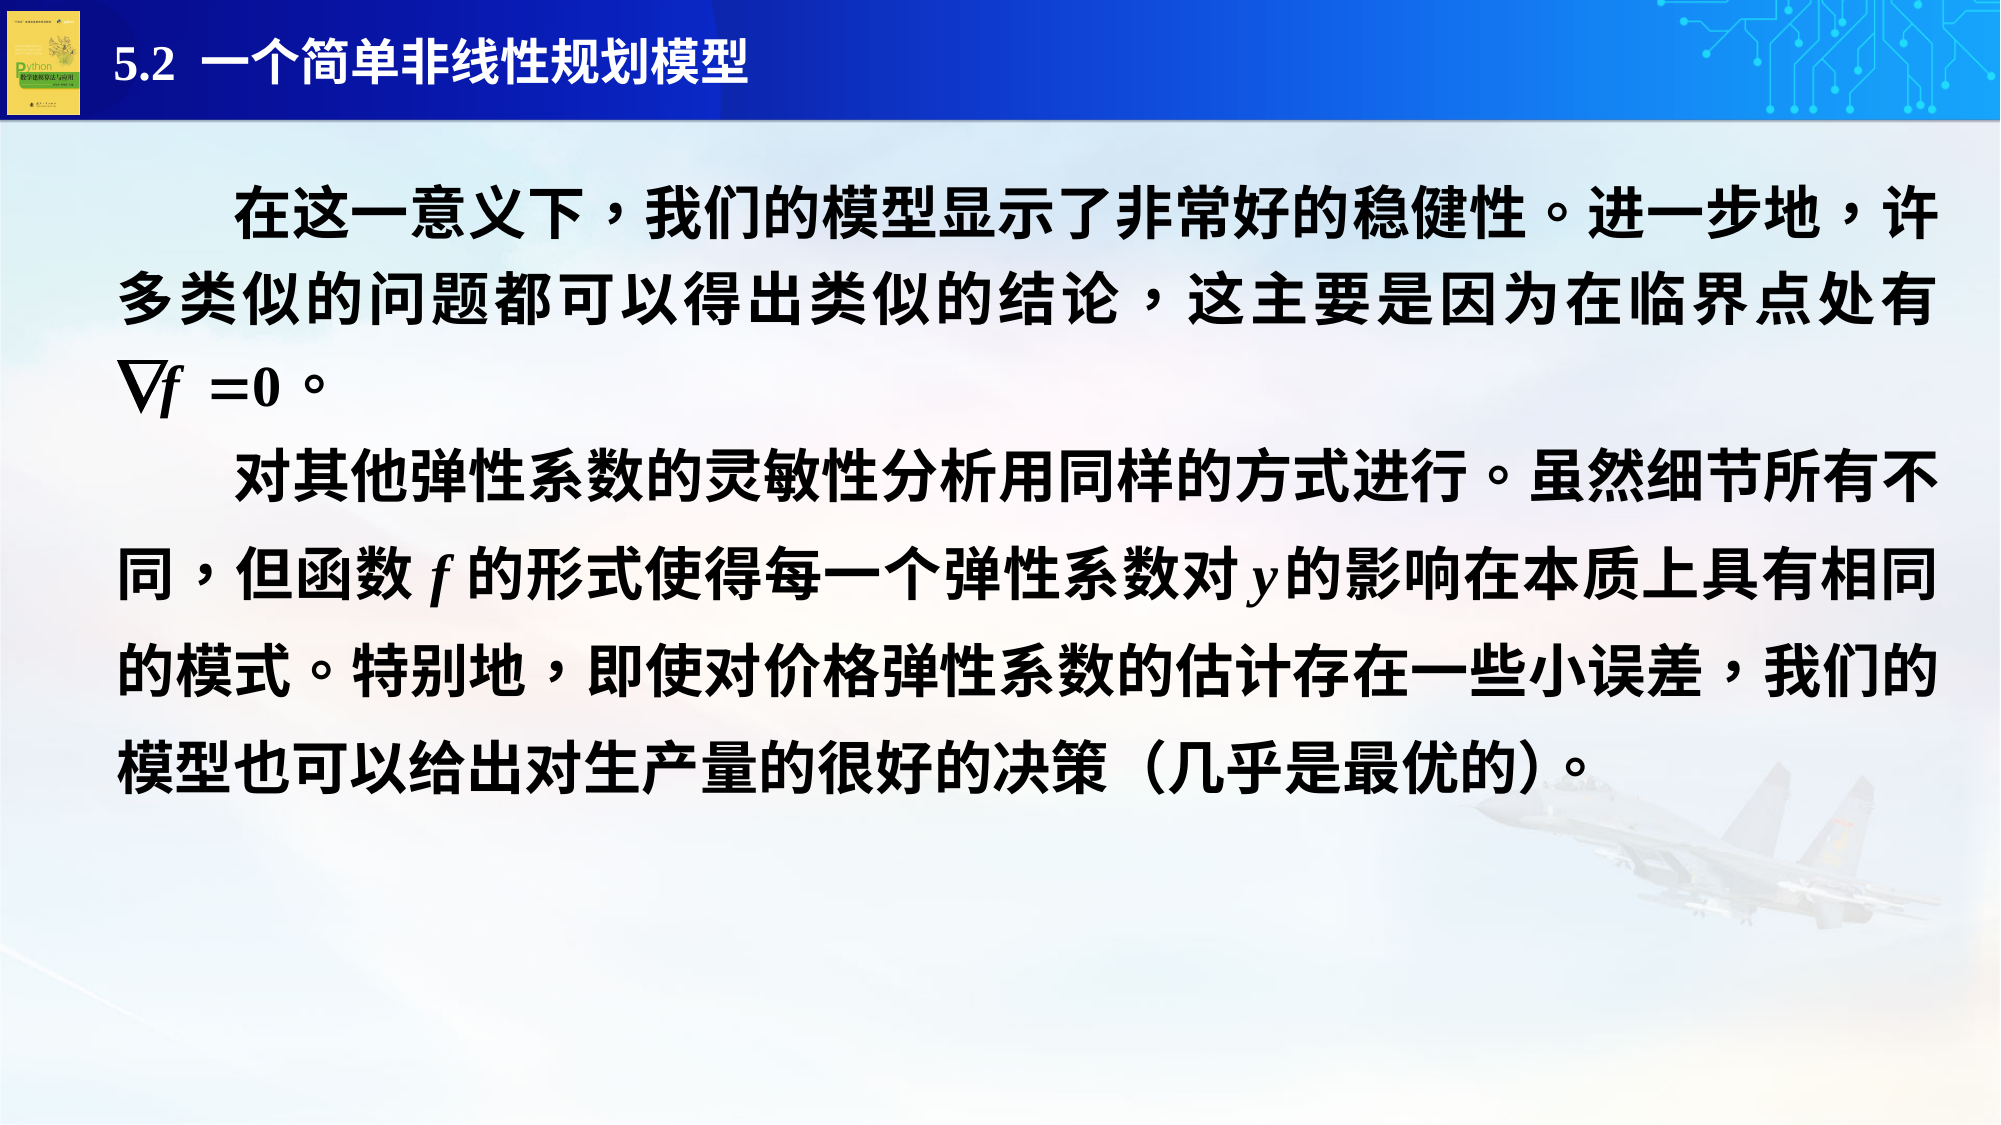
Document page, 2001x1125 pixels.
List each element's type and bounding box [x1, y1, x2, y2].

text_box [116, 171, 1939, 1069]
picture [0, 0, 2000, 1125]
